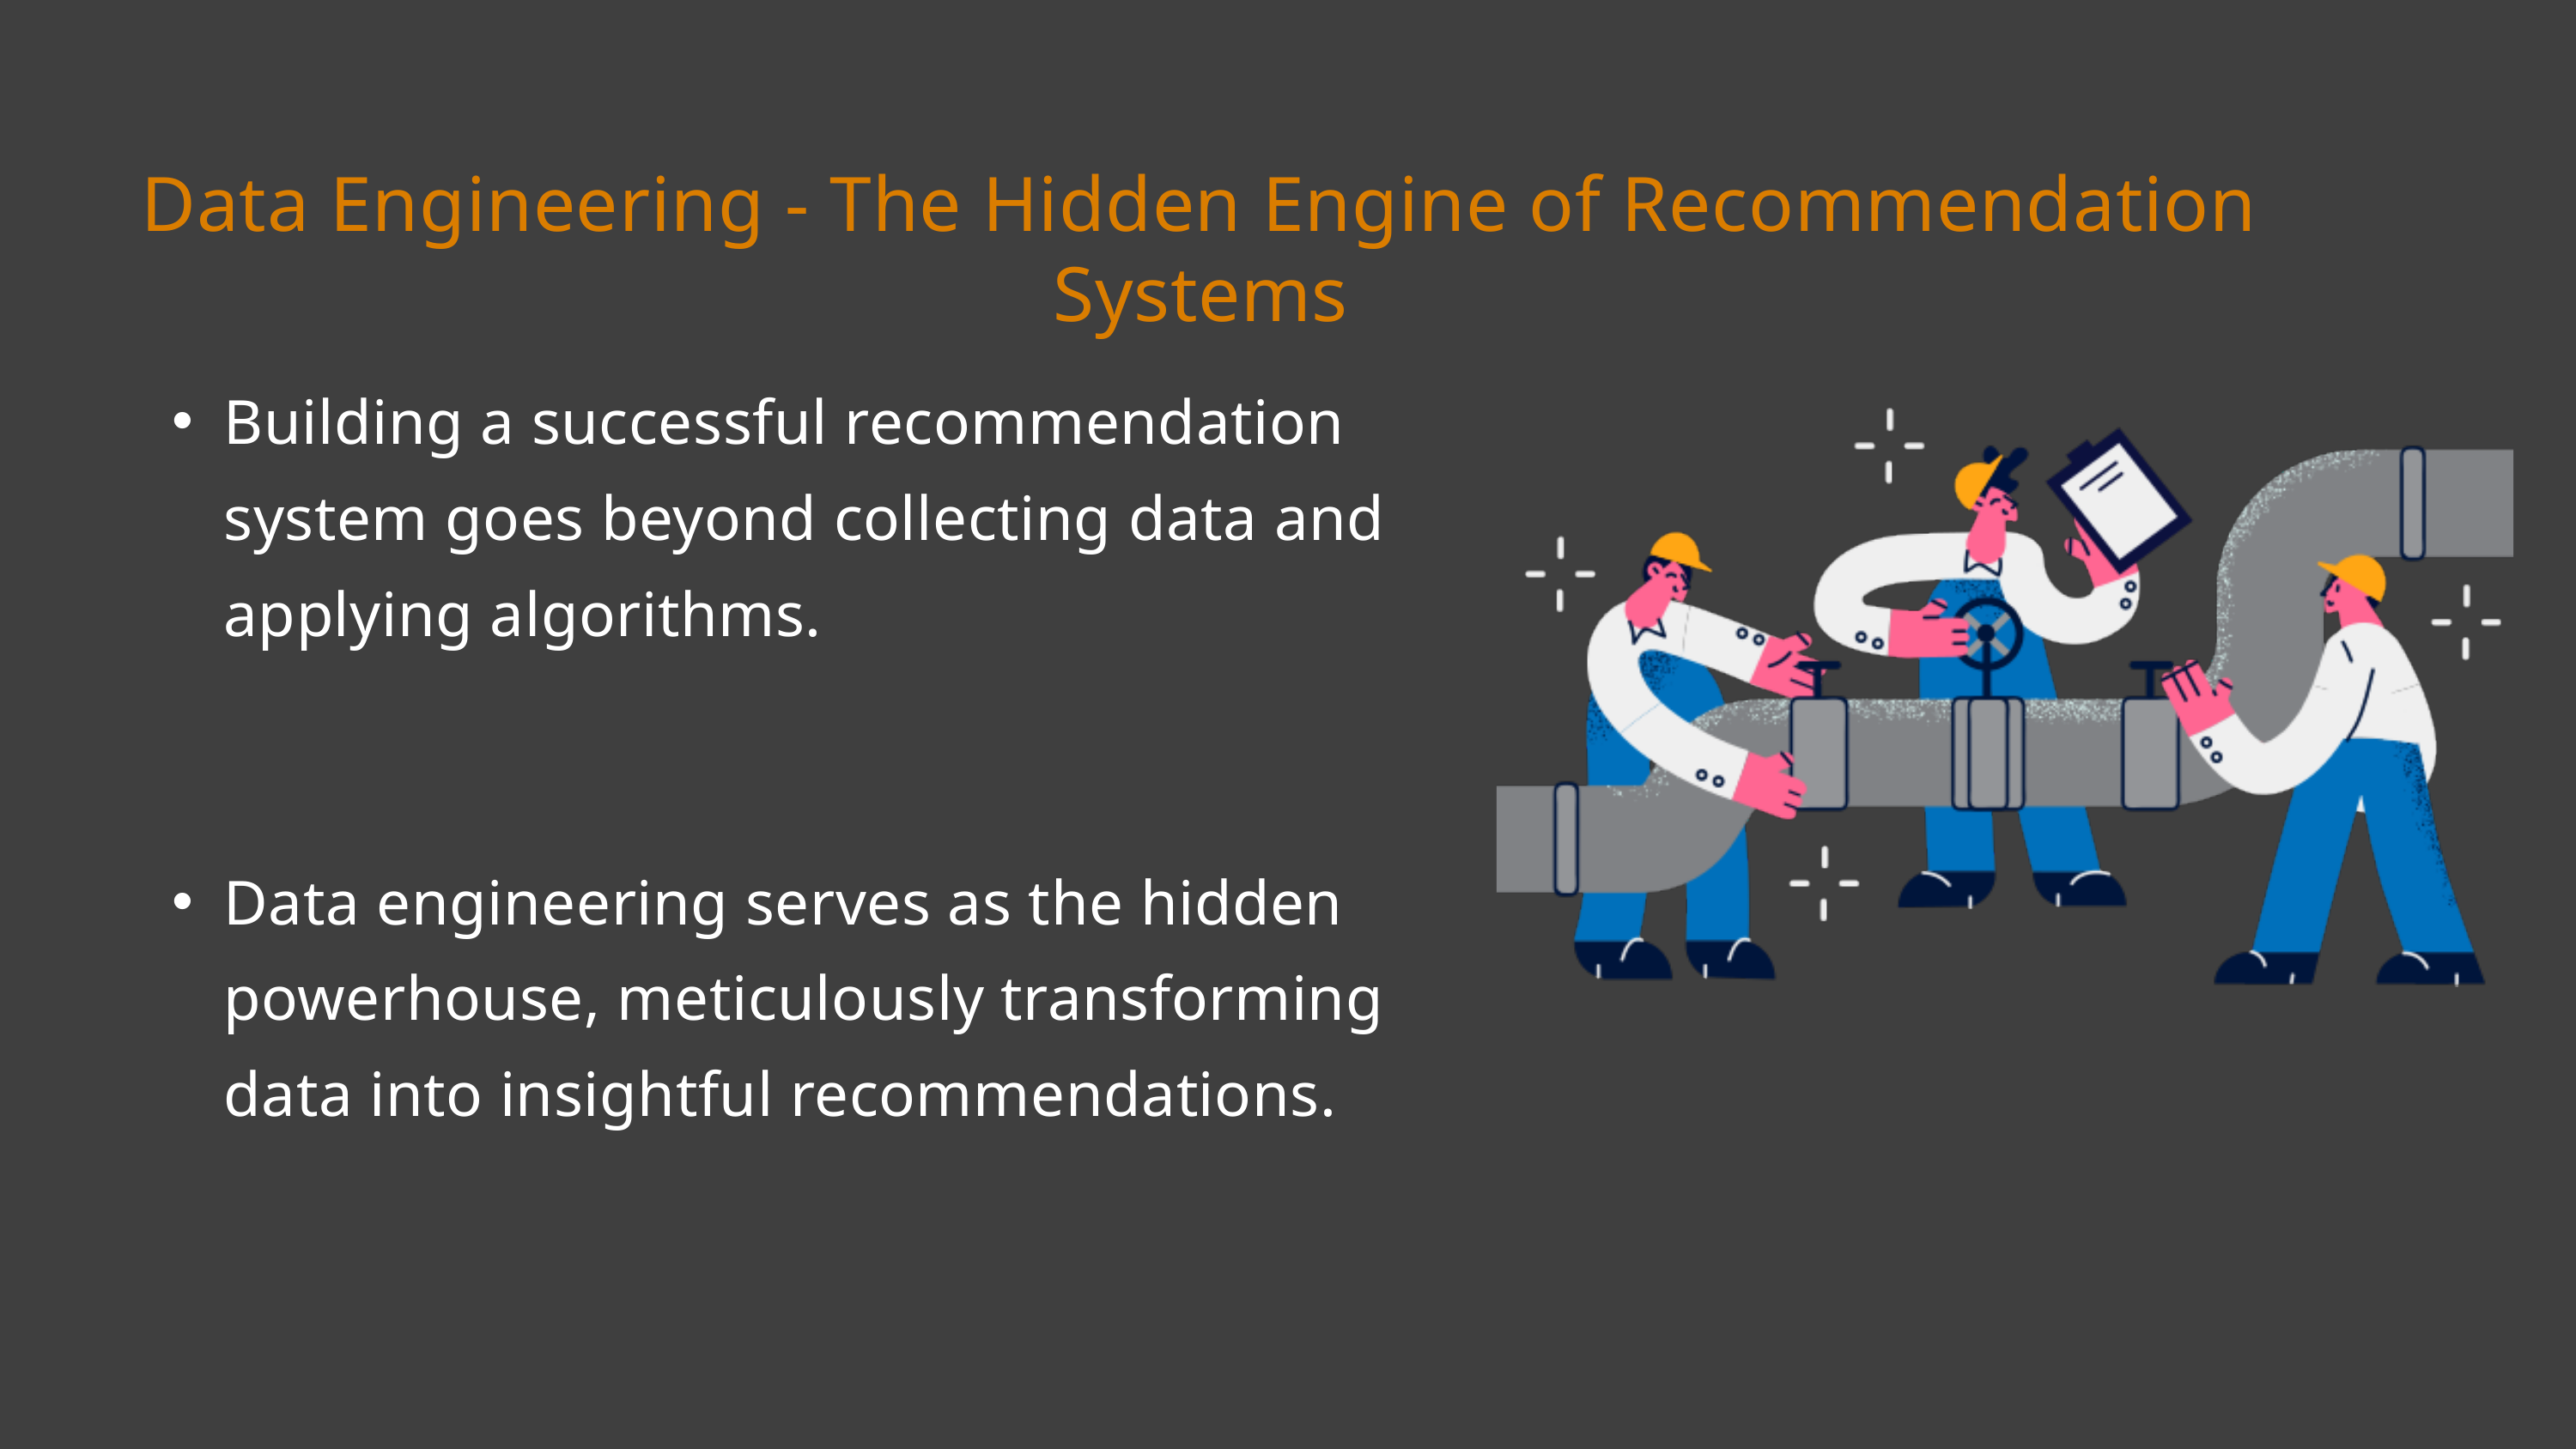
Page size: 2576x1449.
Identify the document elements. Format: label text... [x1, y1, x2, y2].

text_box Data Engineering - The Hidden Engine of Recommendation Systems [137, 156, 2264, 337]
text_box [1496, 408, 2514, 988]
text_box Building a successful recommendation system goes beyond collecting data and applying algorithms. Data engineering serves as the hidden powerhouse, meticulously transforming data into insightful recommendations. [120, 360, 1434, 1129]
